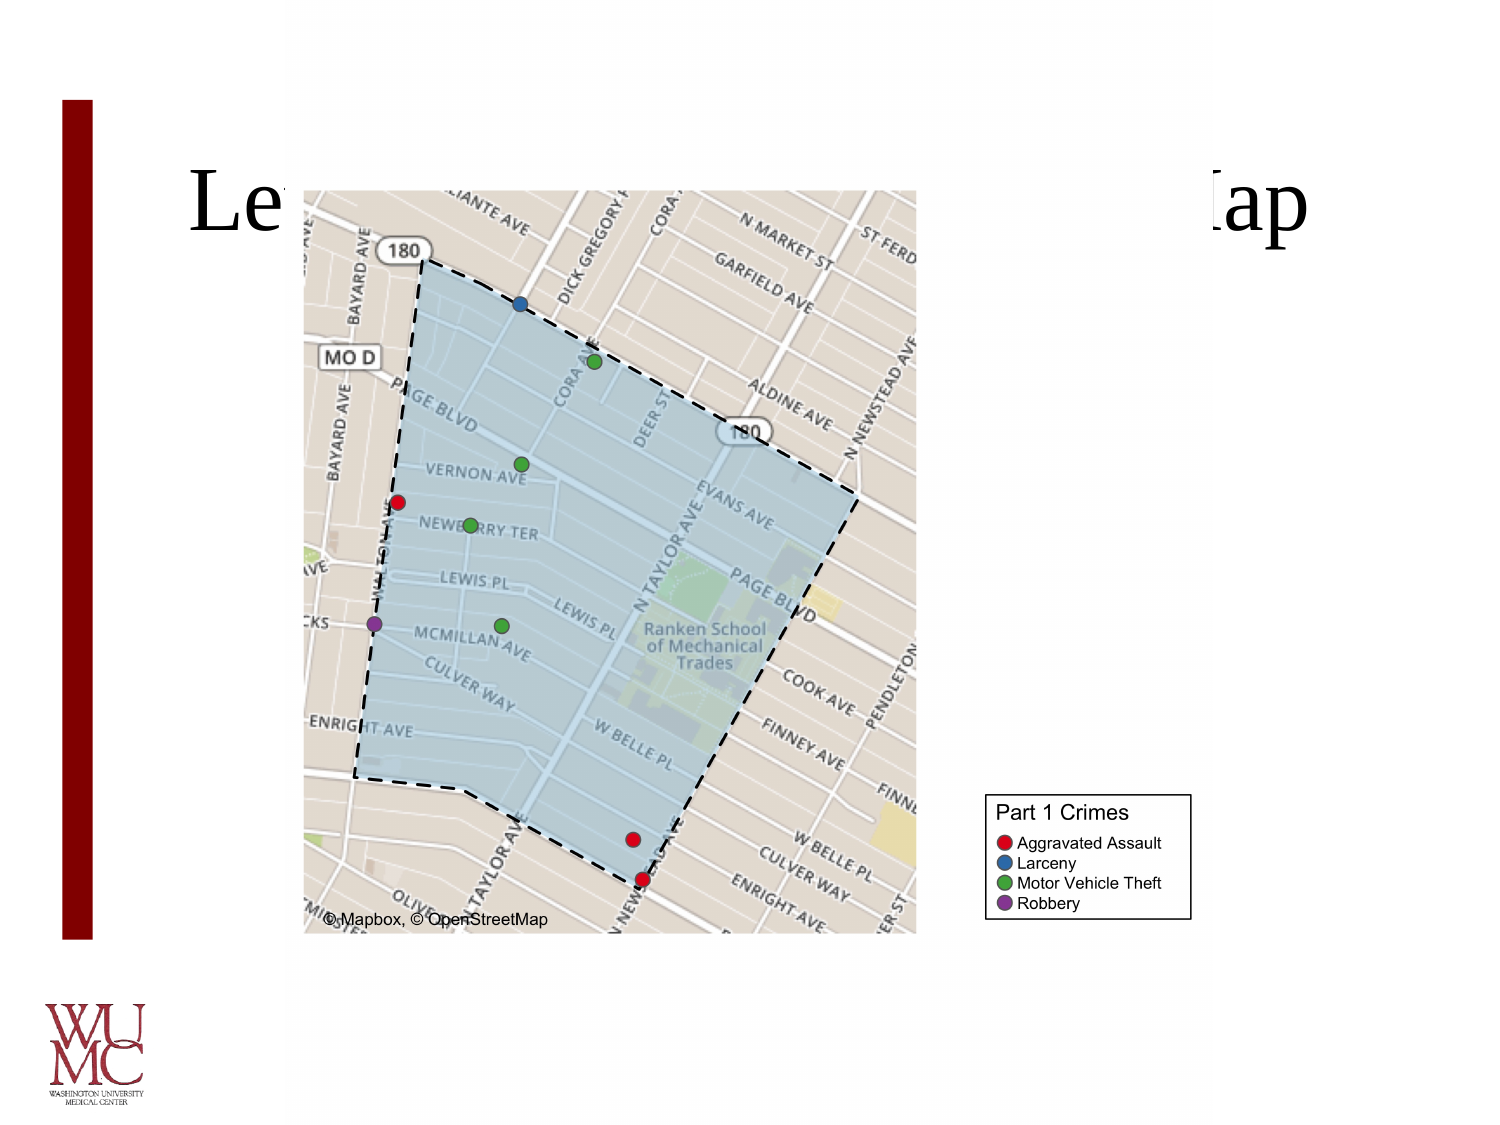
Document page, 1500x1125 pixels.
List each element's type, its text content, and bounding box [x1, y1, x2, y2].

title Lewis Place: Total Crime Map [112, 99, 280, 288]
title Lewis Place: Total Crime Map [1217, 99, 1388, 288]
picture [285, 0, 1213, 1125]
picture [41, 996, 156, 1113]
